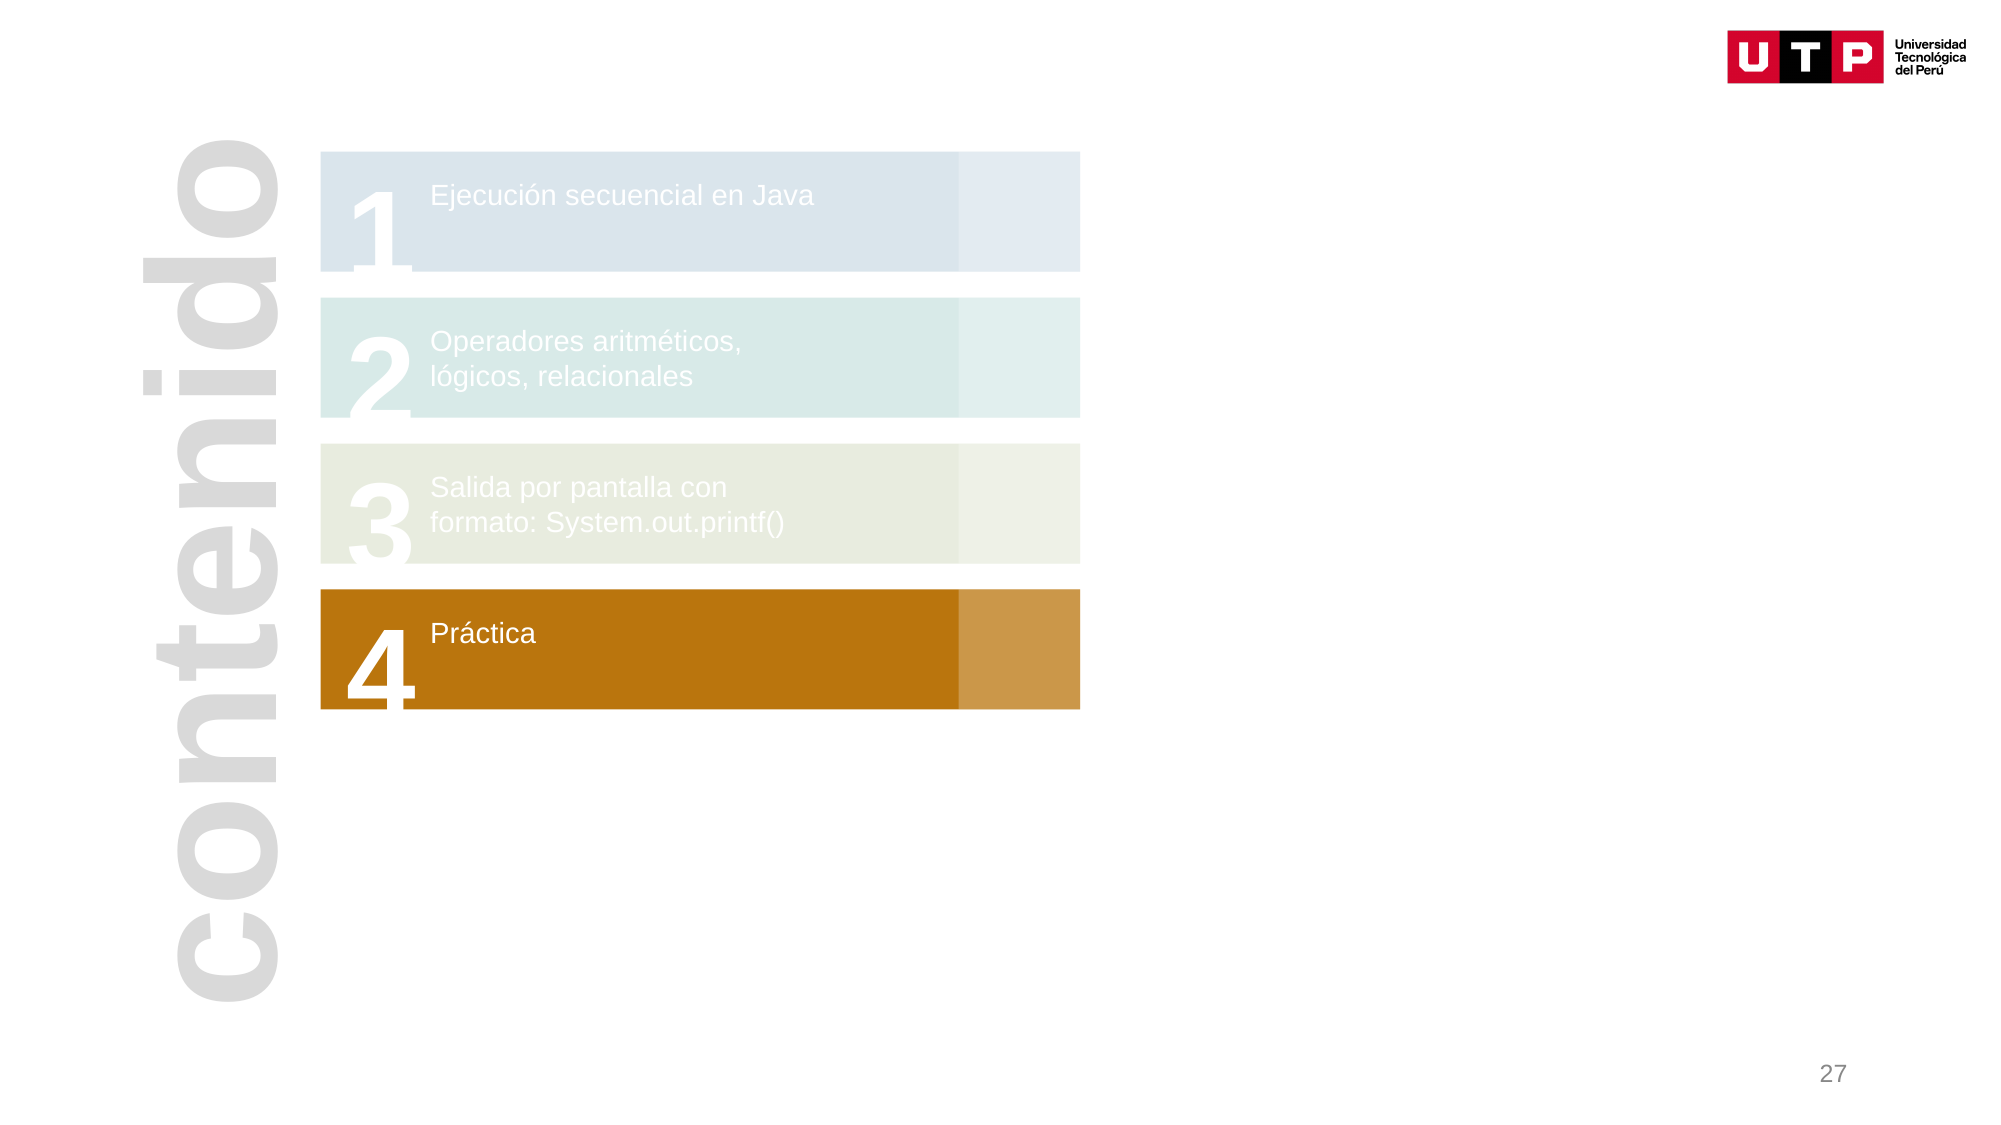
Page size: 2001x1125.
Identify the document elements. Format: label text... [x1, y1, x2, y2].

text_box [320, 321, 1081, 437]
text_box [320, 583, 1081, 752]
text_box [320, 438, 1081, 583]
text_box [320, 146, 1081, 314]
picture [1716, 22, 1973, 89]
text_box contenido [85, 118, 293, 1025]
slide_number 27 [1412, 1042, 1863, 1103]
text_box [293, 110, 1885, 1033]
